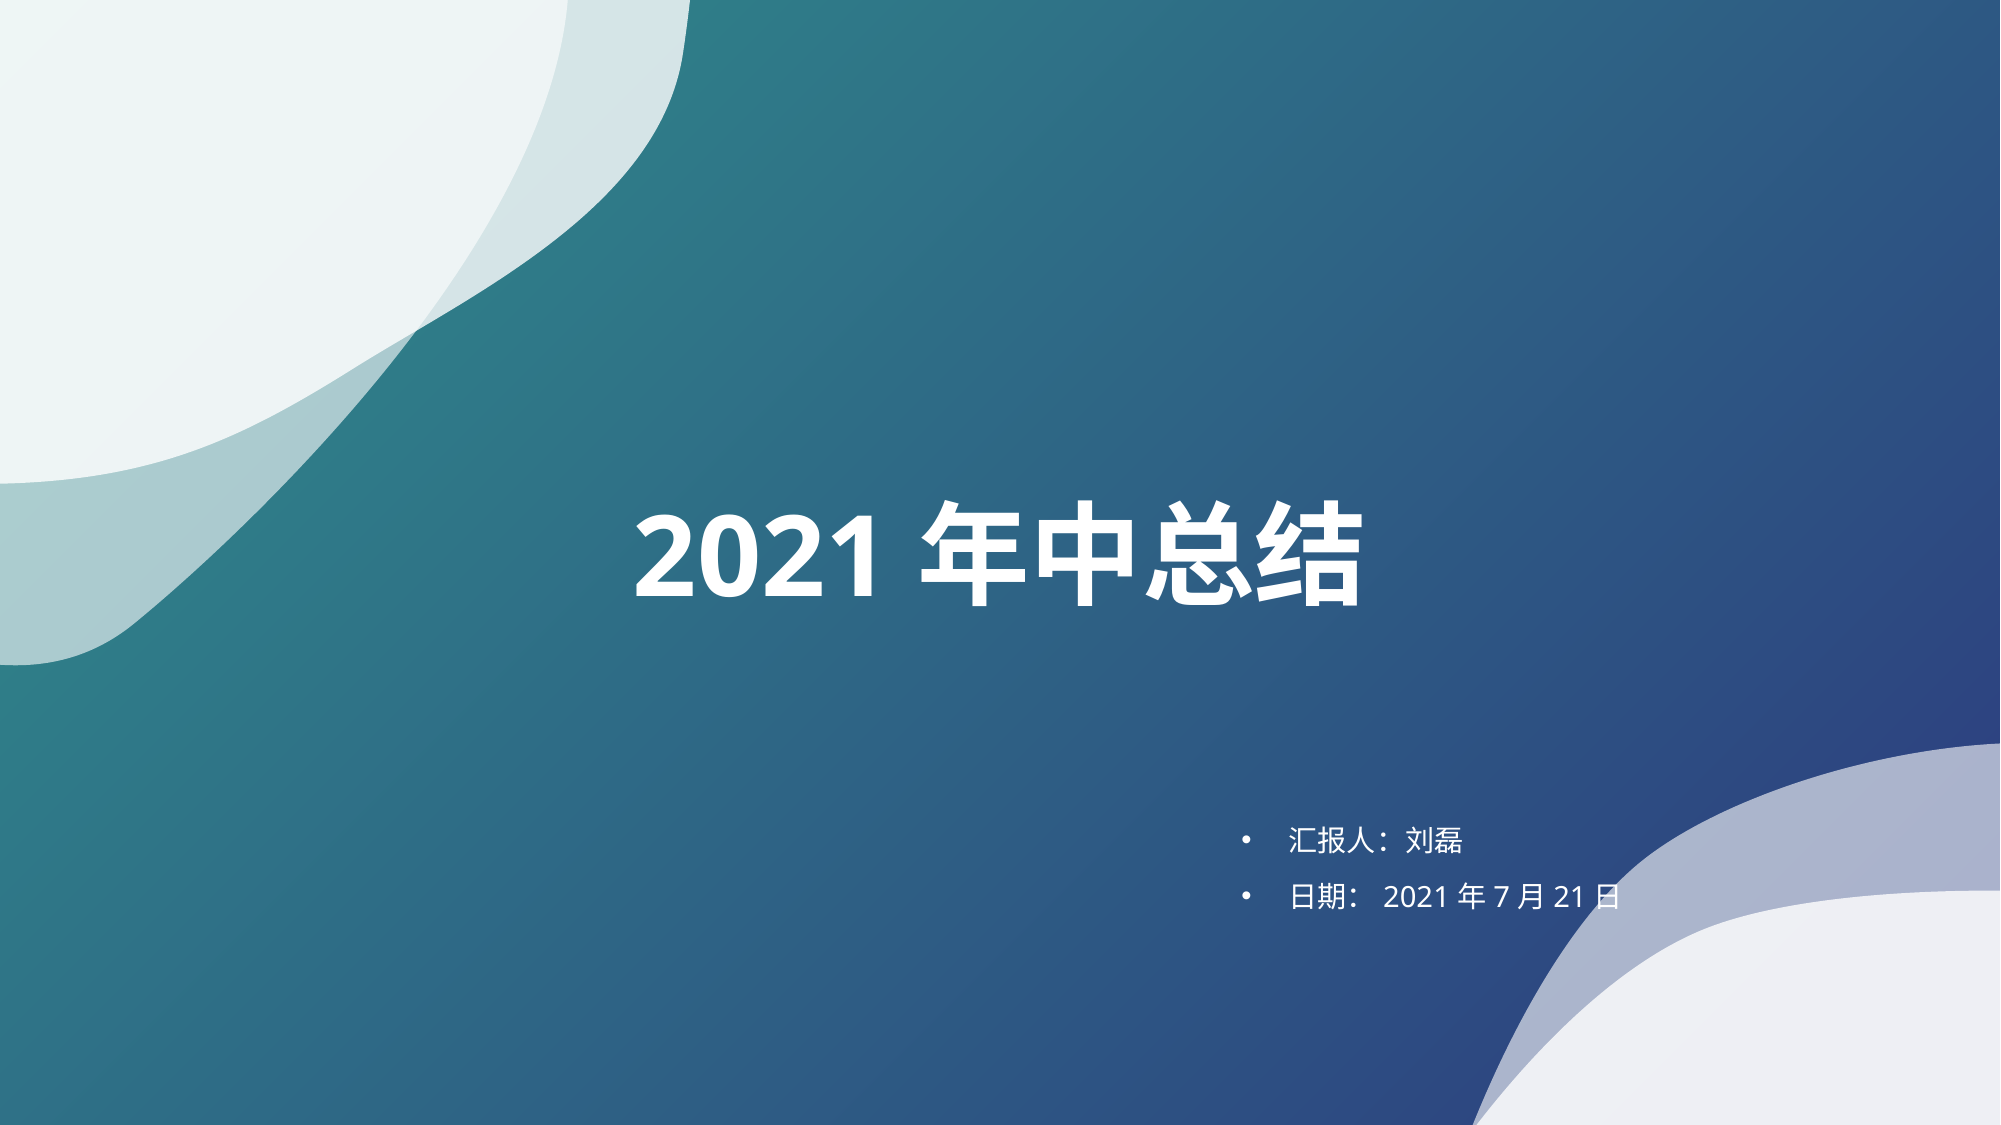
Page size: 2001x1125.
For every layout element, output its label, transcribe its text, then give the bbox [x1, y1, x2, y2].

list 汇报人：刘磊 日期：2021年7月21日 [1226, 814, 1646, 939]
list 2021年中总结 [336, 477, 1664, 648]
